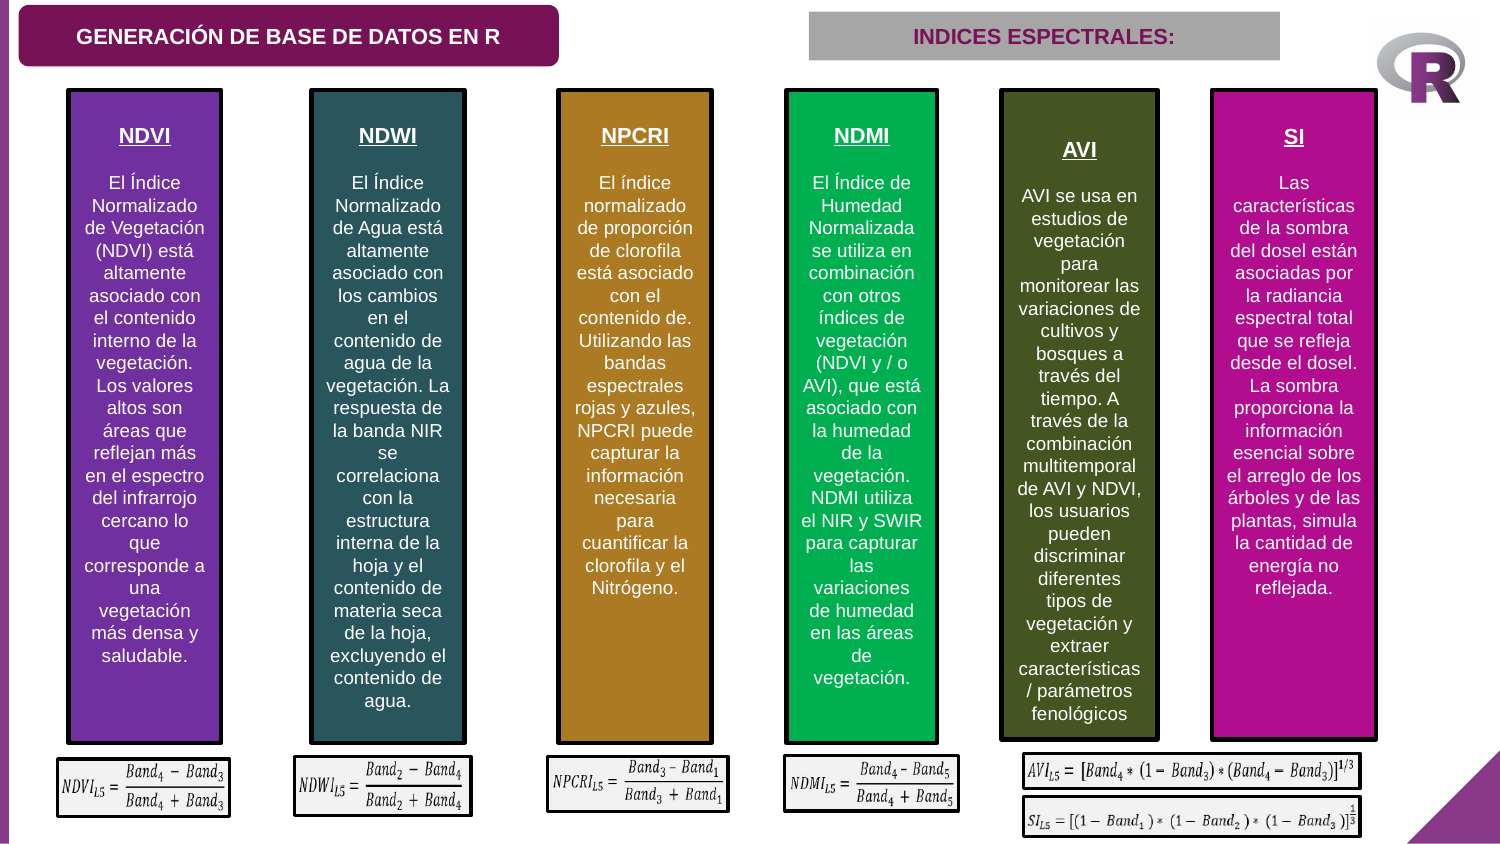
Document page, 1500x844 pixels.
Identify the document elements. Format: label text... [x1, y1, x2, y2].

text_box SI Las características de la sombra del dosel están asociadas por la radiancia espectral total que se refleja desde el dosel. La sombra proporciona la información esencial sobre el arreglo de los árboles y de las plantas, simula la cantidad de energía no reflejada. [1210, 88, 1378, 741]
picture [786, 757, 957, 810]
text_box GENERACIÓN DE BASE DE DATOS EN R [16, 2, 561, 69]
text_box NDWI El Índice Normalizado de Agua está altamente asociado con los cambios en el contenido de agua de la vegetación. La respuesta de la banda NIR se correlaciona con la estructura interna de la hoja y el contenido de materia seca de la hoja, excluyendo el contenido de agua. [309, 88, 466, 745]
text_box AVI AVI se usa en estudios de vegetación para monitorear las variaciones de cultivos y bosques a través del tiempo. A través de la combinación multitemporal de AVI y NDVI, los usuarios pueden discriminar diferentes tipos de vegetación y extraer características / parámetros fenológicos [1000, 88, 1159, 741]
picture [1024, 797, 1359, 835]
text_box NPCRI El índice normalizado de proporción de clorofila está asociado con el contenido de. Utilizando las bandas espectrales rojas y azules, NPCRI puede capturar la información necesaria para cuantificar la clorofila y el Nitrógeno. [557, 88, 714, 745]
picture [58, 760, 229, 816]
text_box INDICES ESPECTRALES: [807, 9, 1282, 62]
picture [1024, 754, 1359, 788]
picture [296, 757, 470, 815]
picture [548, 757, 727, 811]
text_box NDMI El Índice de Humedad Normalizada se utiliza en combinación con otros índices de vegetación (NDVI y / o AVI), que está asociado con la humedad de la vegetación. NDMI utiliza el NIR y SWIR para capturar las variaciones de humedad en las áreas de vegetación. [784, 88, 939, 745]
picture [1367, 14, 1475, 122]
text_box NDVI El Índice Normalizado de Vegetación (NDVI) está altamente asociado con el contenido interno de la vegetación. Los valores altos son áreas que reflejan más en el espectro del infrarrojo cercano lo que corresponde a una vegetación más densa y saludable. [66, 88, 223, 745]
